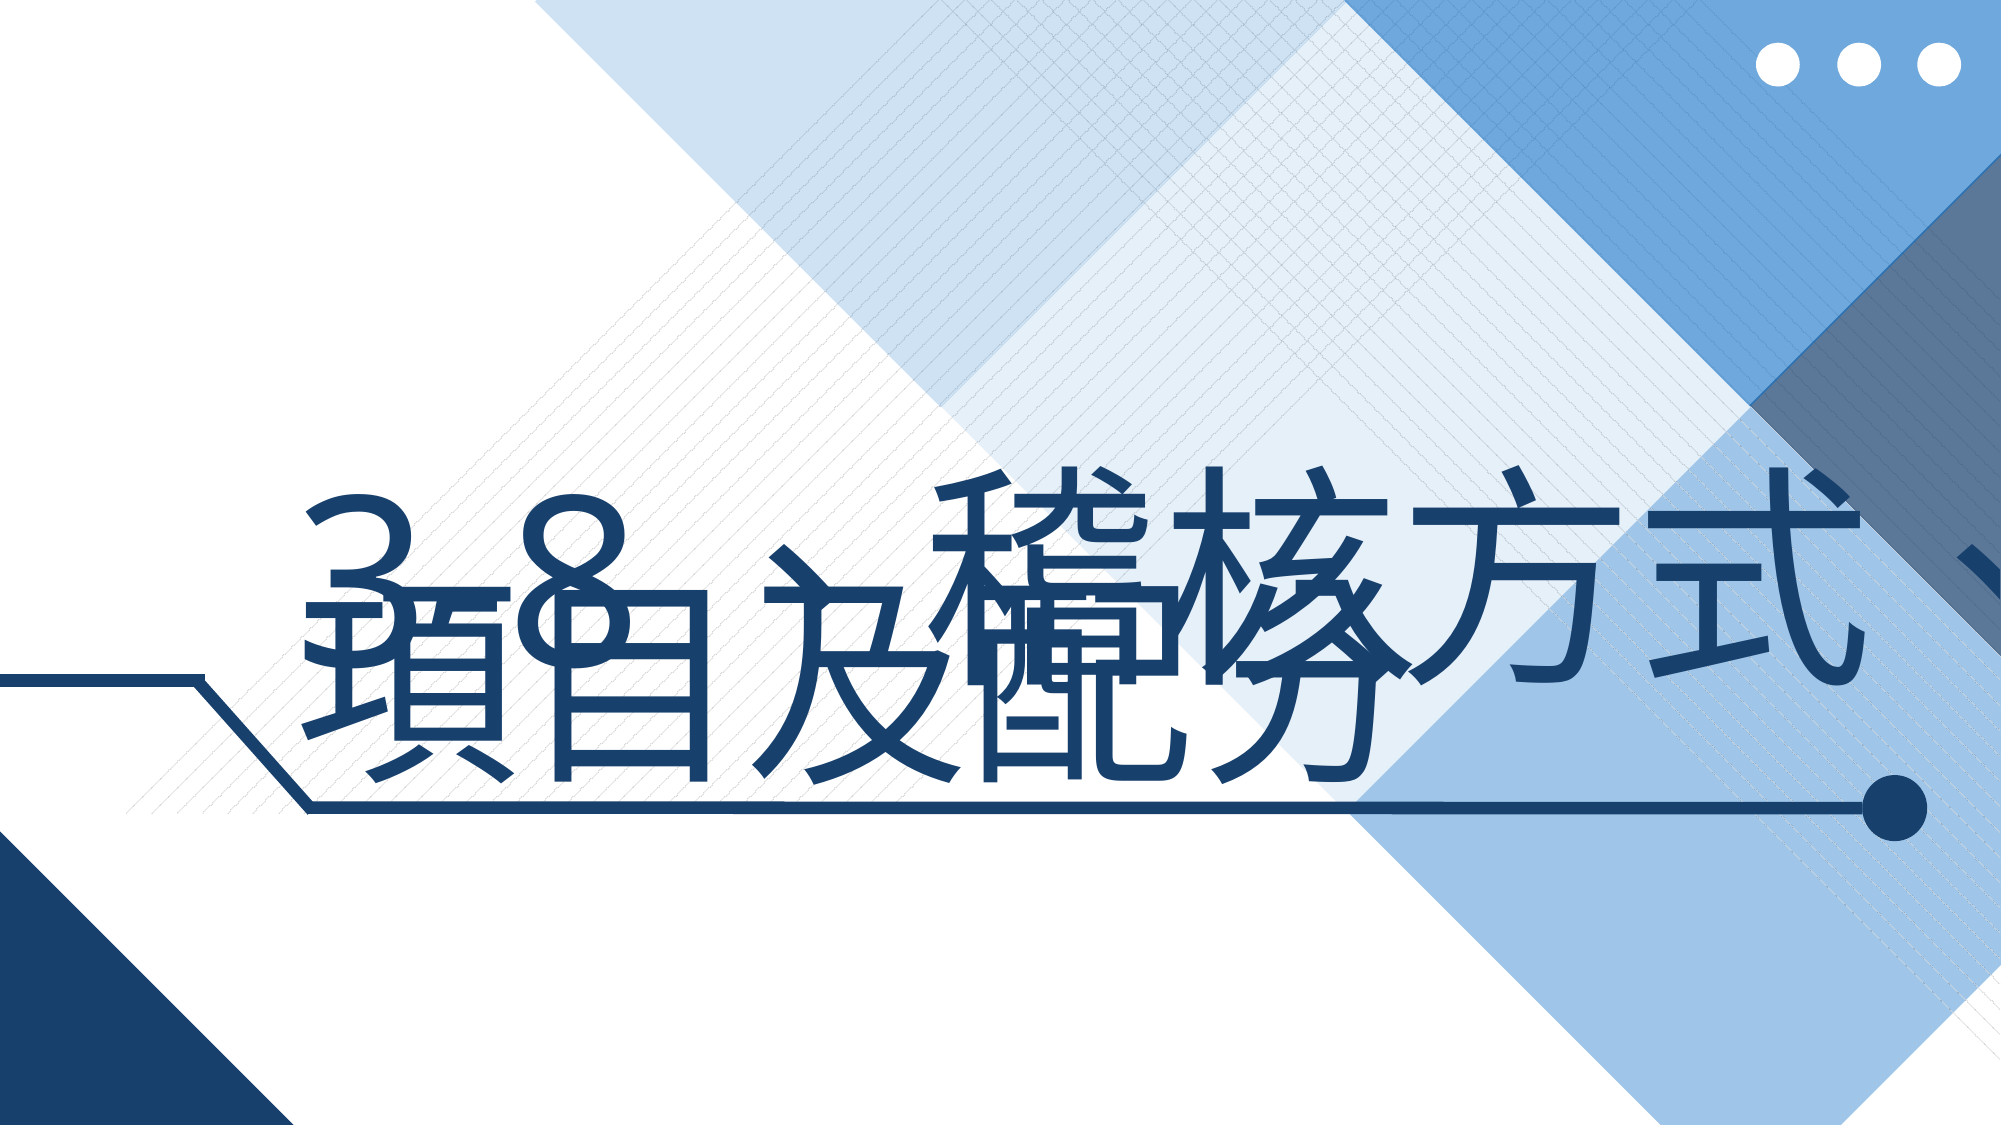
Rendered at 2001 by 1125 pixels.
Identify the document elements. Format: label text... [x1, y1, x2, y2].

text_box 3-8、稽核方式、項目及配分 [279, 609, 1934, 882]
picture [125, 687, 279, 814]
picture [125, 0, 2001, 1124]
